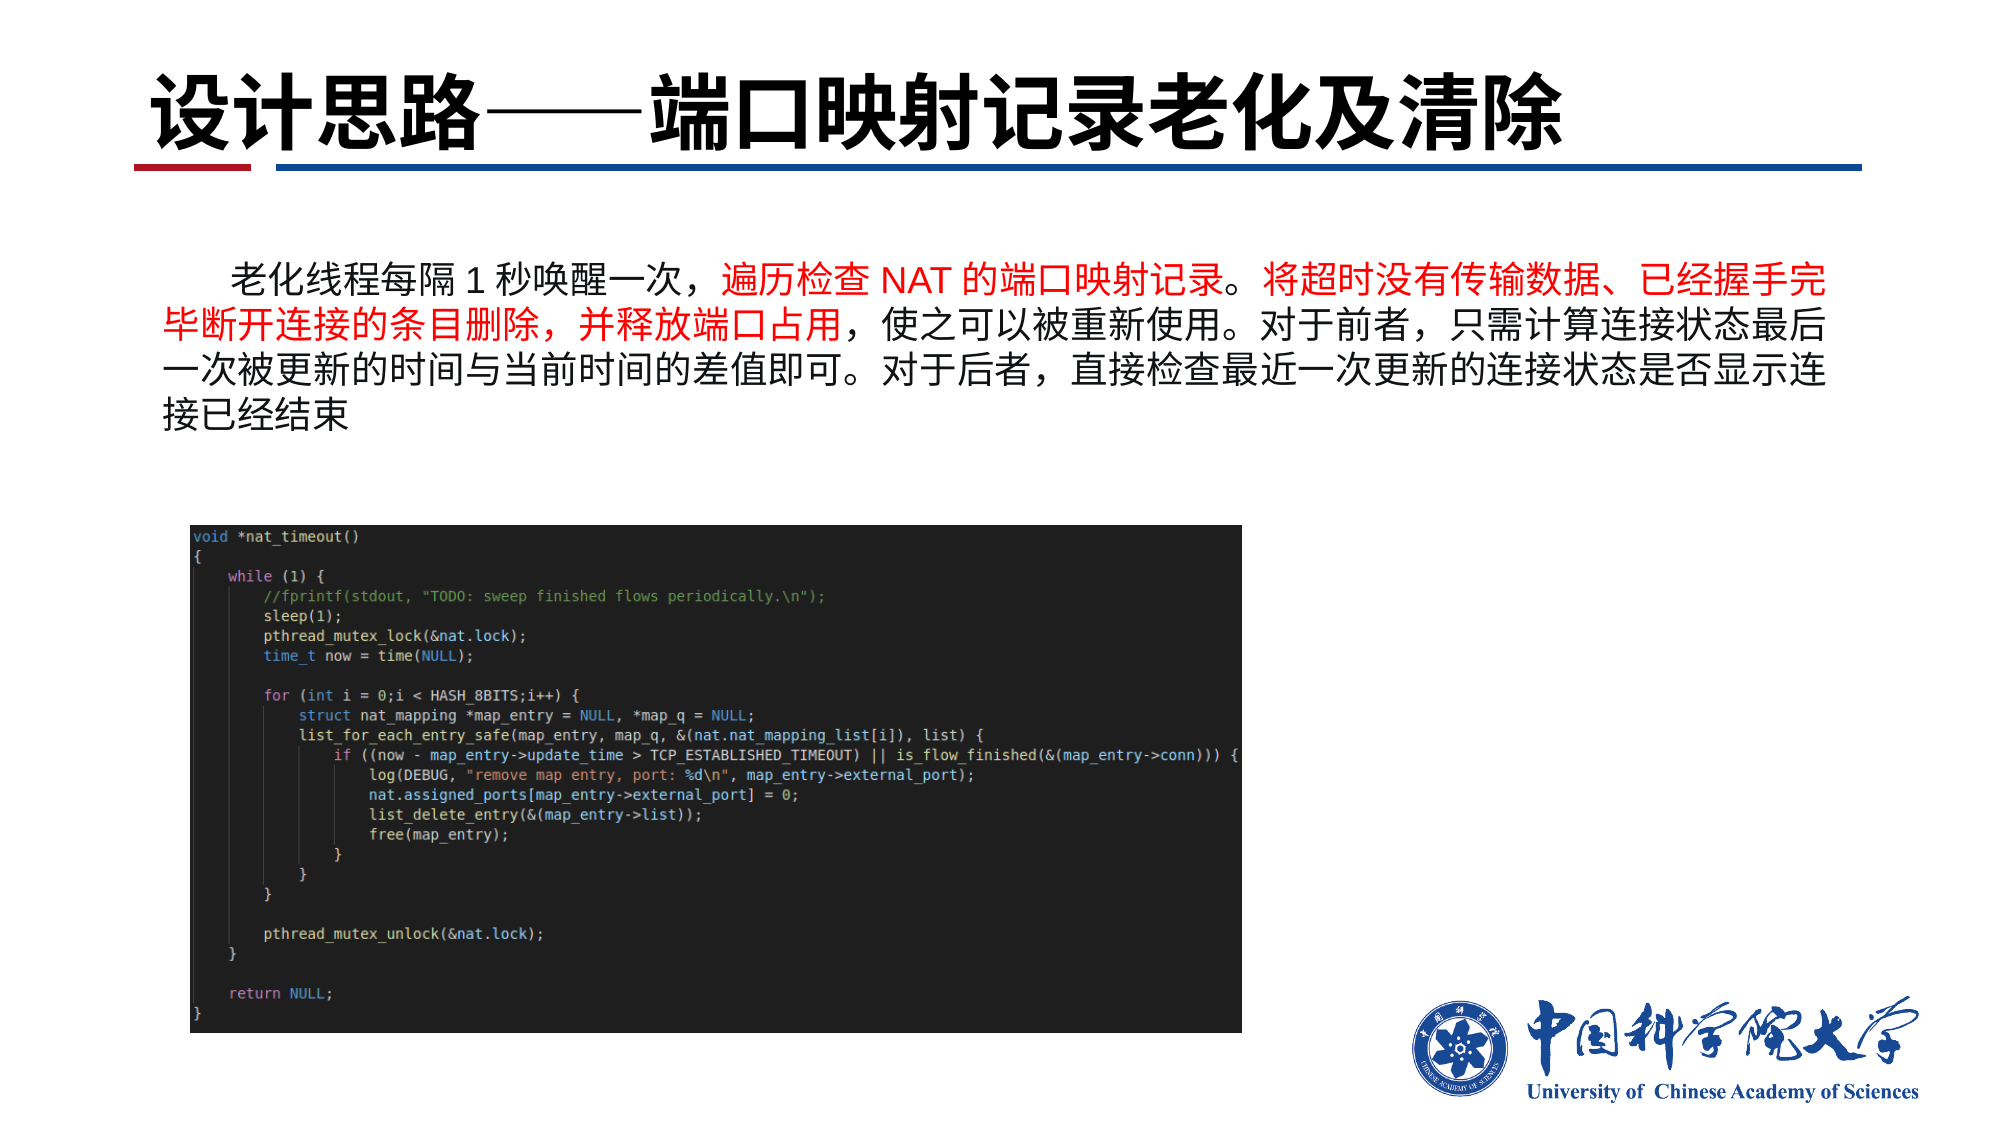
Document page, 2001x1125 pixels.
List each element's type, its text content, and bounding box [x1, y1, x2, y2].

picture [1412, 996, 1919, 1103]
picture [190, 525, 1242, 1033]
text_box 老化线程每隔1秒唤醒一次，遍历检查NAT的端口映射记录。将超时没有传输数据、已经握手完毕断开连接的条目删除，并释放端口占用，使之可以被重新使用。对于前者，只需计算连接状态最后一次被更新的时间与当前时间的差值即可。对于后者，直接检查最近一次更新的连接状态是否显示连接已经结束 [35, 248, 1842, 443]
title 设计思路——端口映射记录老化及清除 [133, 0, 1863, 168]
